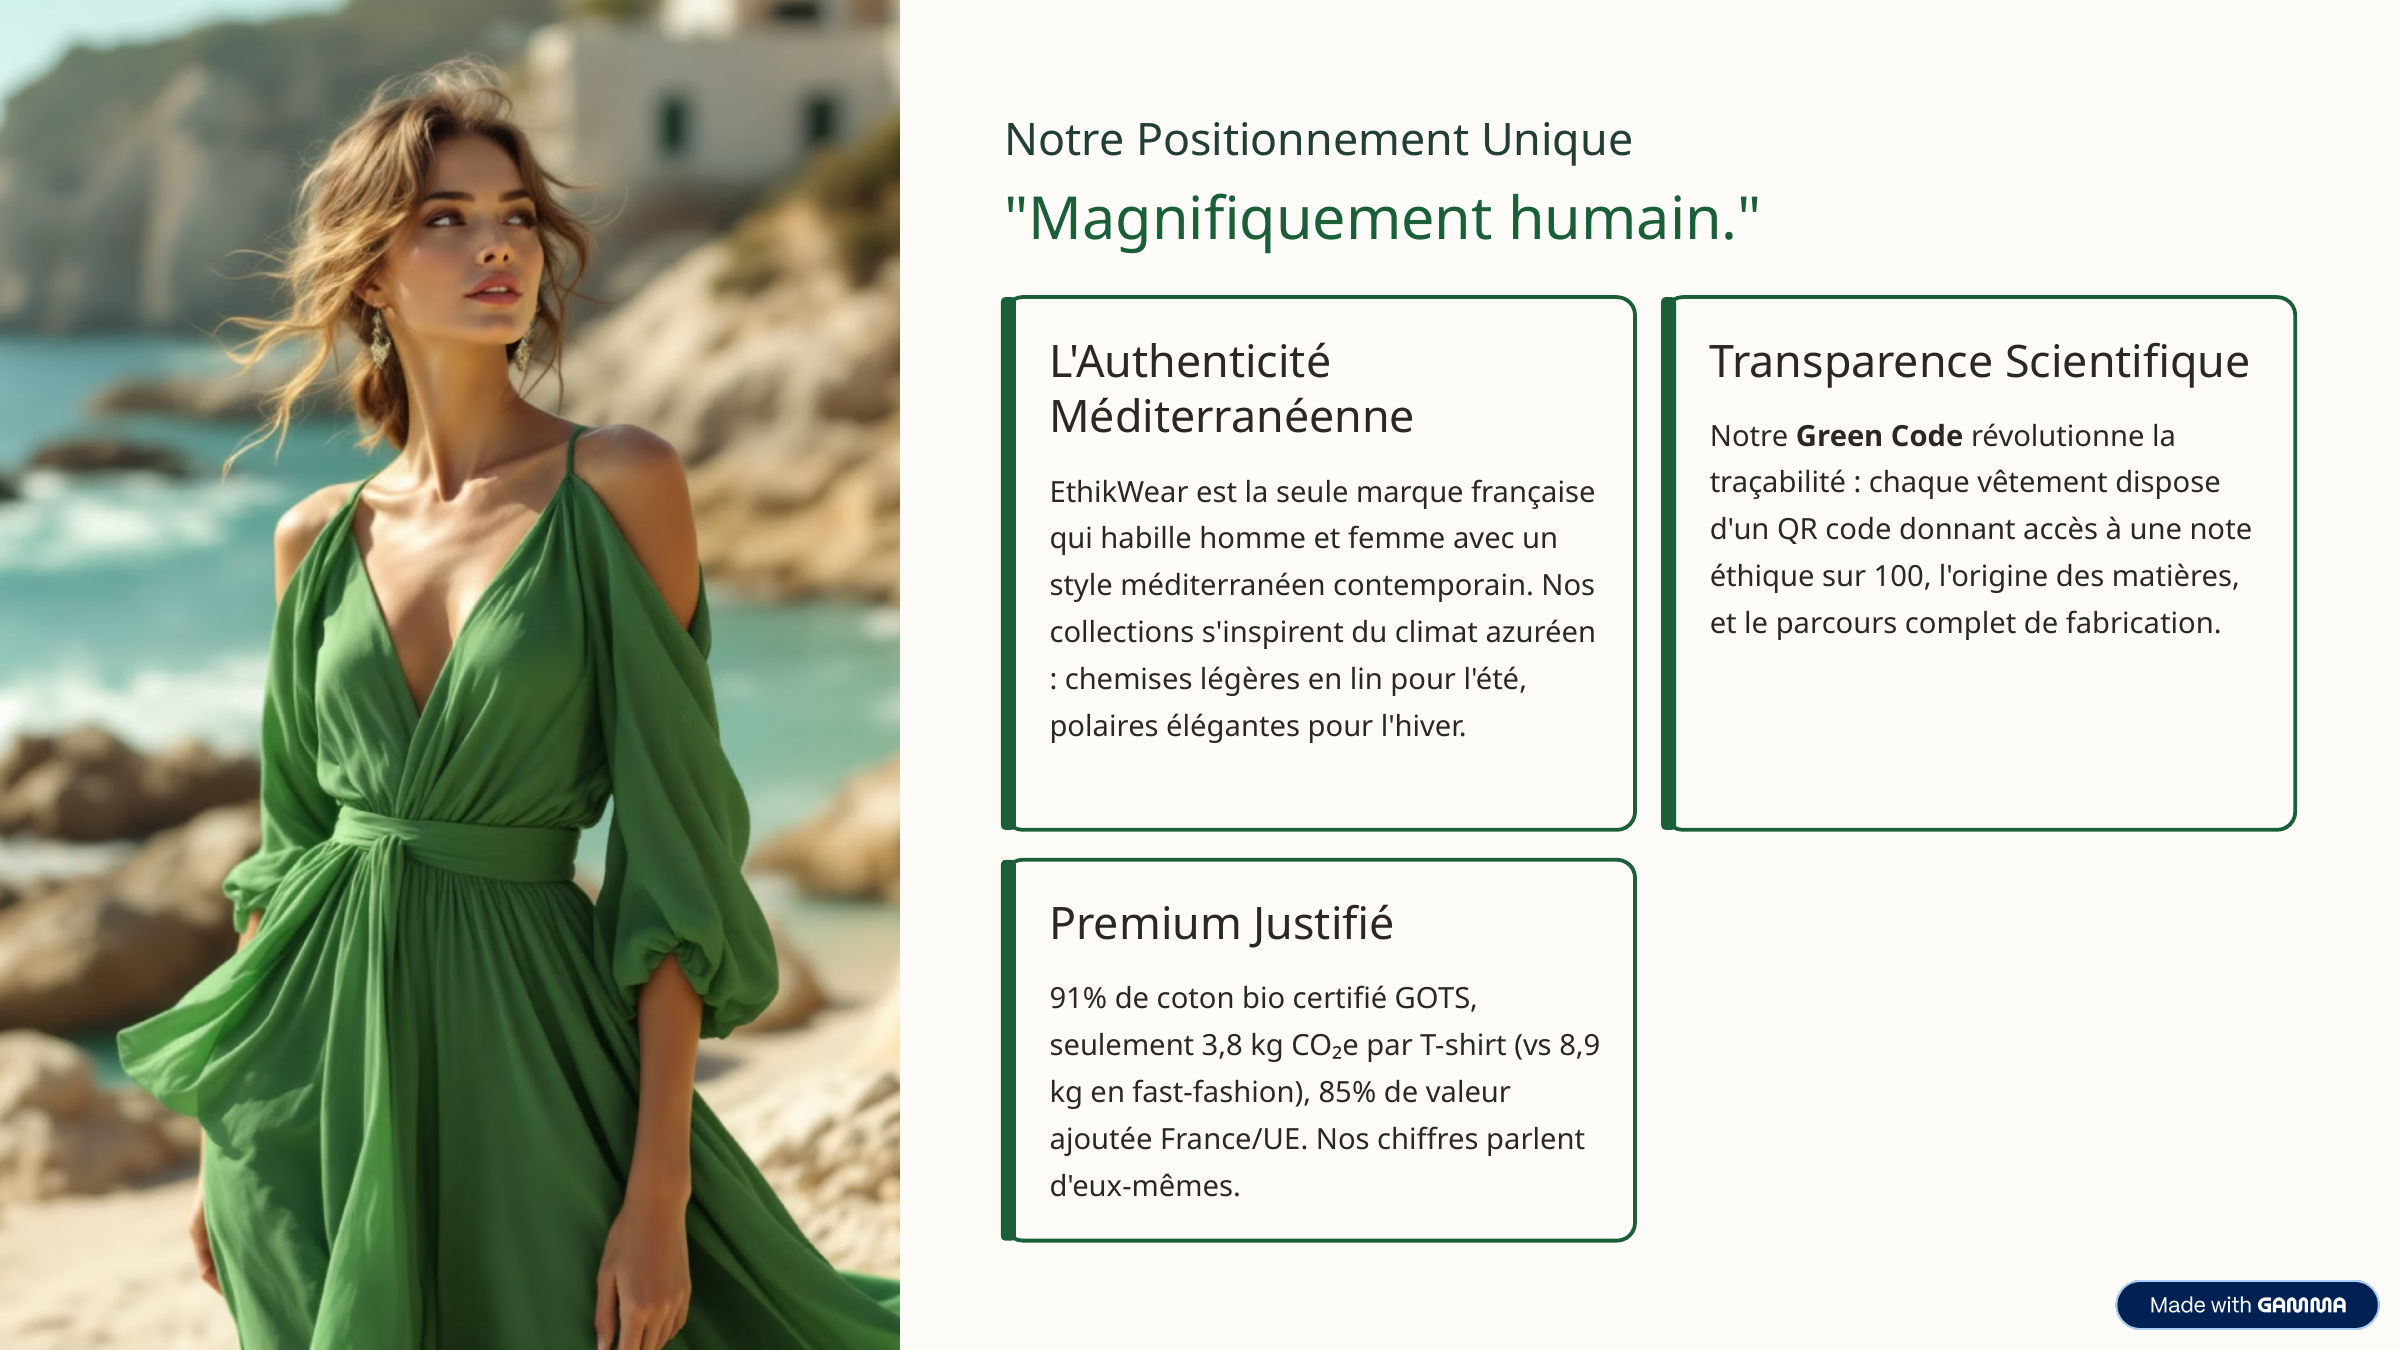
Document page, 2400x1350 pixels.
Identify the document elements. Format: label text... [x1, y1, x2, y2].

picture [0, 0, 900, 1350]
text_box Premium Justifié [1049, 893, 1499, 950]
text_box EthikWear est la seule marque française qui habille homme et femme avec un style méditerranéen contemporain. Nos collections s'inspirent du climat azuréen : chemises légères en lin pour l'été, polaires élégantes pour l'hiver. [1049, 460, 1602, 797]
text_box [1000, 297, 1016, 830]
text_box L'Authenticité Méditerranéenne [1049, 330, 1602, 443]
text_box [1015, 297, 1636, 830]
text_box [1661, 297, 1677, 830]
text_box 91% de coton bio certifié GOTS, seulement 3,8 kg CO₂e par T-shirt (vs 8,9 kg en fast-fashion), 85% de valeur ajoutée France/UE. Nos chiffres parlent d'eux-mêmes. [1049, 967, 1602, 1207]
text_box Notre Positionnement Unique [1004, 109, 1604, 166]
text_box "Magnifiquement humain." [1004, 177, 1719, 253]
text_box [1676, 297, 2296, 830]
picture [2106, 1271, 2389, 1339]
text_box [1000, 859, 1016, 1241]
text_box Transparence Scientifique [1709, 330, 2236, 387]
text_box [1015, 859, 1636, 1241]
text_box Notre Green Code révolutionne la traçabilité : chaque vêtement dispose d'un QR code donnant accès à une note éthique sur 100, l'origine des matières, et le parcours complet de fabrication. [1709, 404, 2262, 645]
